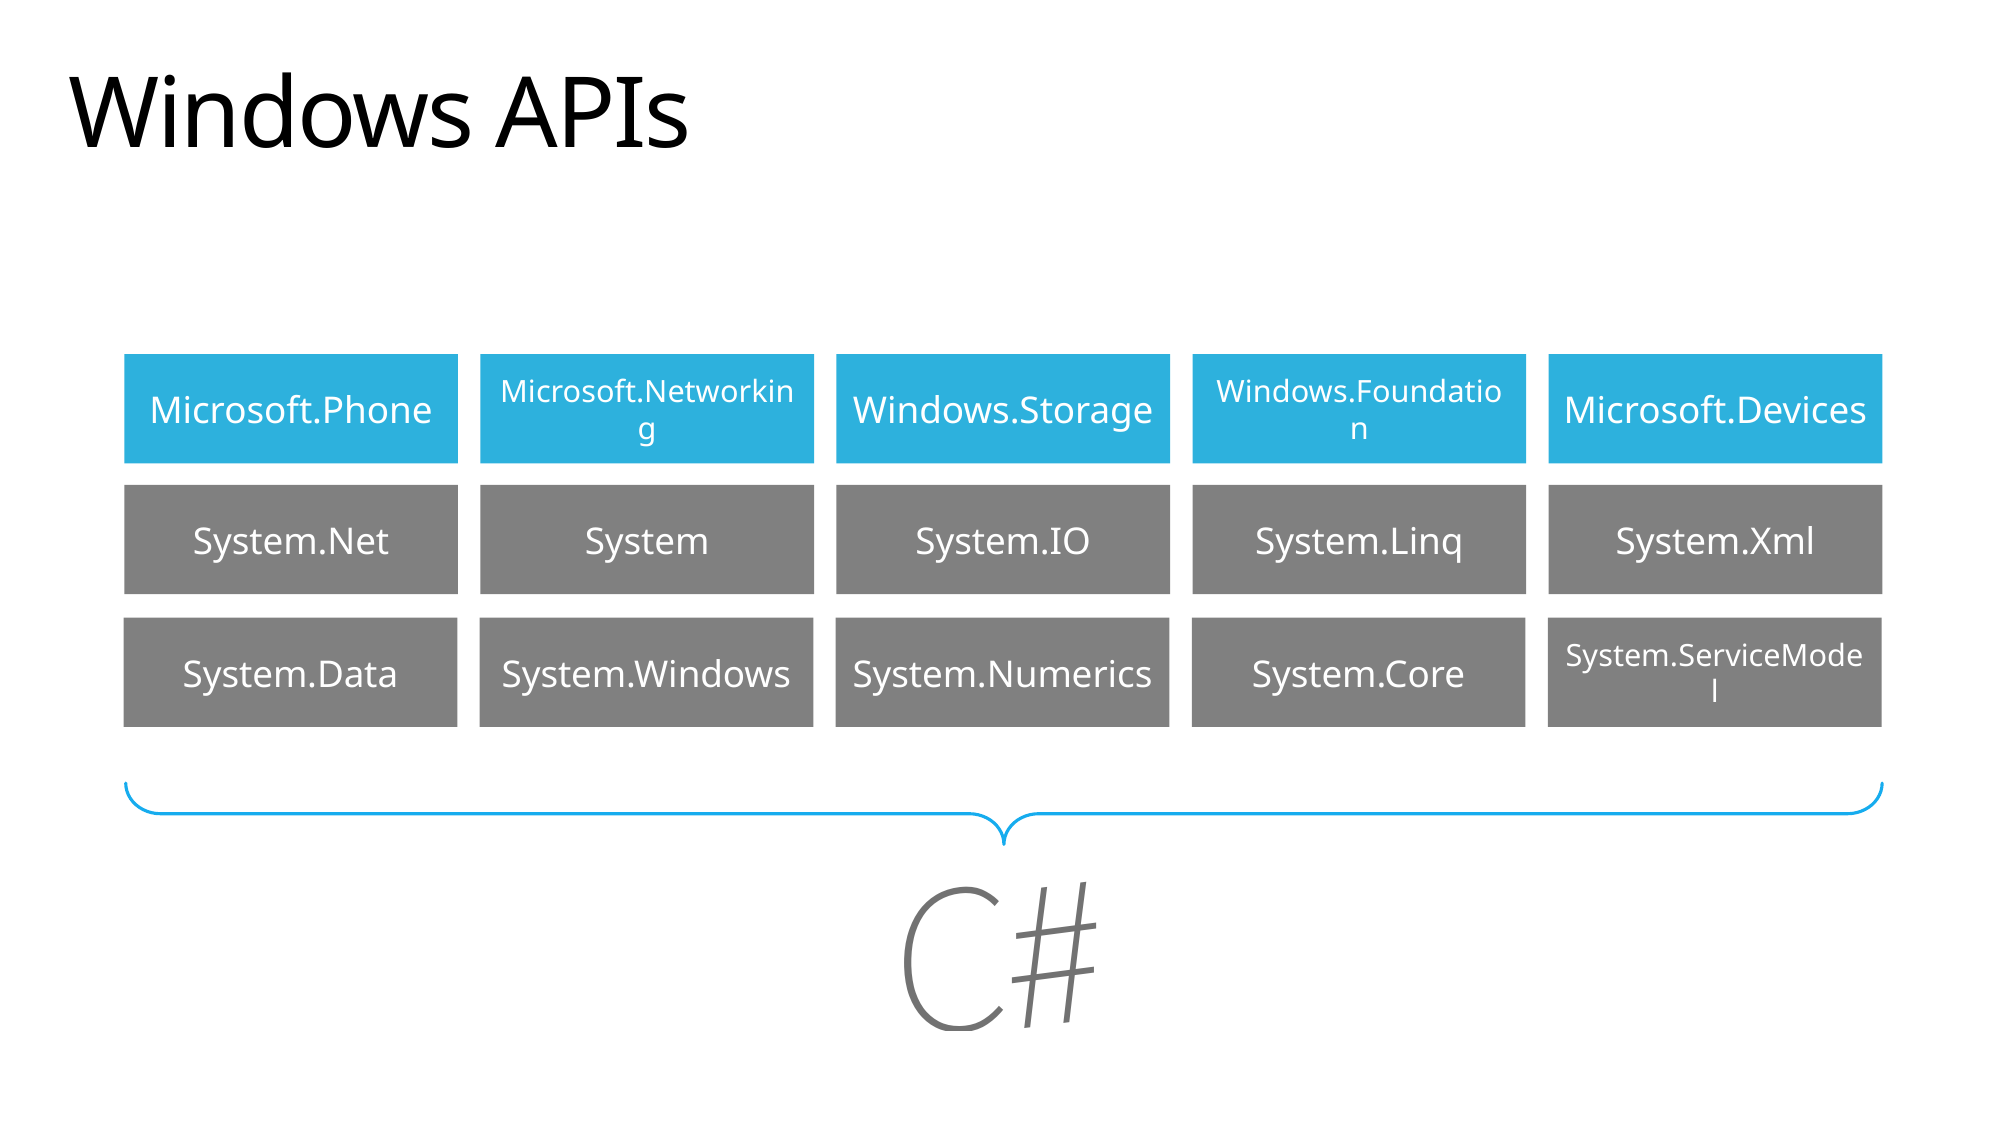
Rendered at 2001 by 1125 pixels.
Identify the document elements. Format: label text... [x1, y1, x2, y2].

text_box System.Net [124, 484, 459, 595]
text_box System.Linq [1192, 484, 1527, 595]
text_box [124, 292, 1883, 464]
text_box System.IO [836, 484, 1171, 595]
text_box [124, 782, 1883, 846]
title Windows APIs [44, 47, 1957, 196]
picture [903, 880, 1097, 1031]
text_box System [480, 484, 815, 595]
text_box System.Xml [1548, 484, 1883, 595]
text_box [123, 617, 1882, 728]
